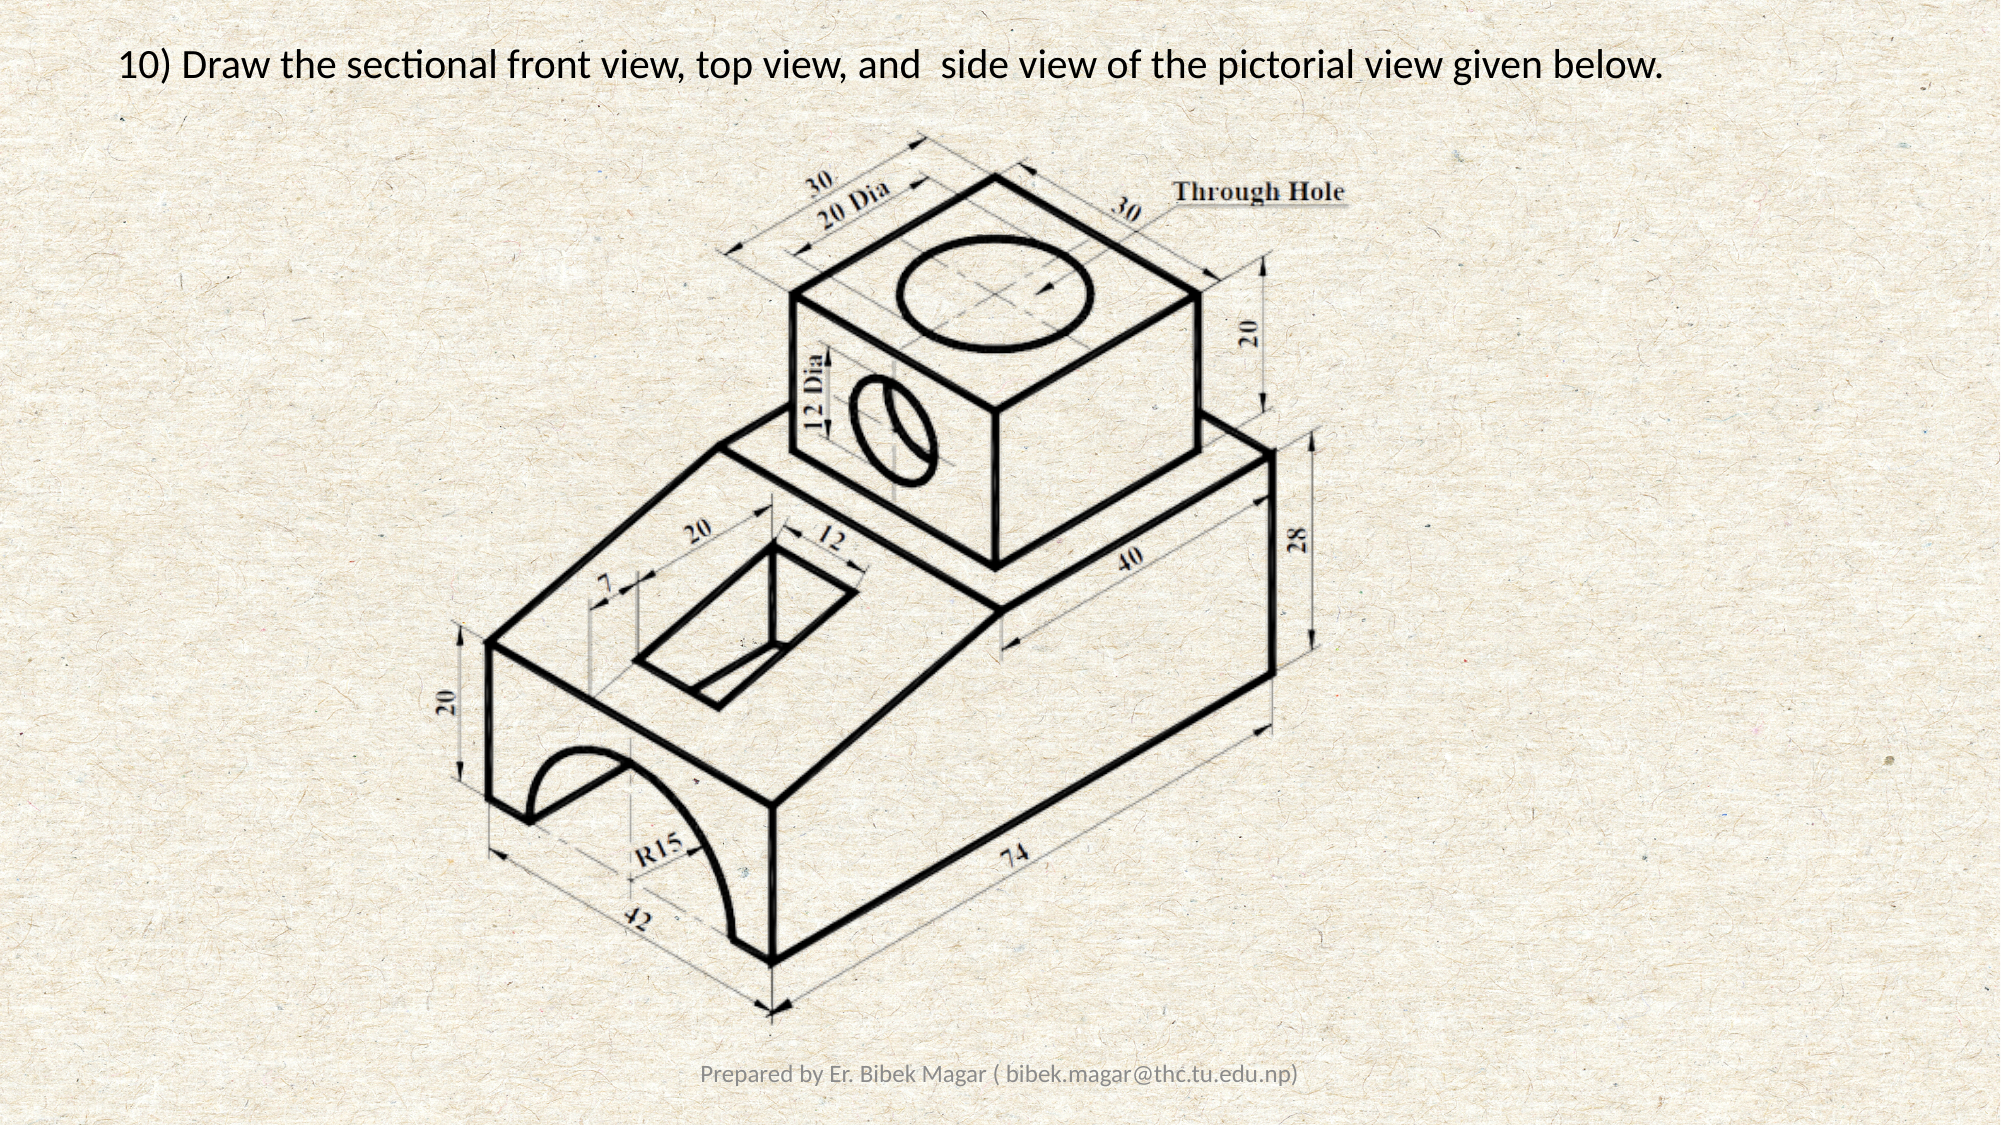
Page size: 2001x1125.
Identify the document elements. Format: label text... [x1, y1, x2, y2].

picture [0, 0, 2001, 1125]
text_box 10) Draw the sectional front view, top view, and side view of the pictorial view given below. [102, 29, 1926, 95]
footer Prepared by Er. Bibek Magar ( bibek.magar@thc.tu.edu.np) [662, 1043, 1338, 1103]
